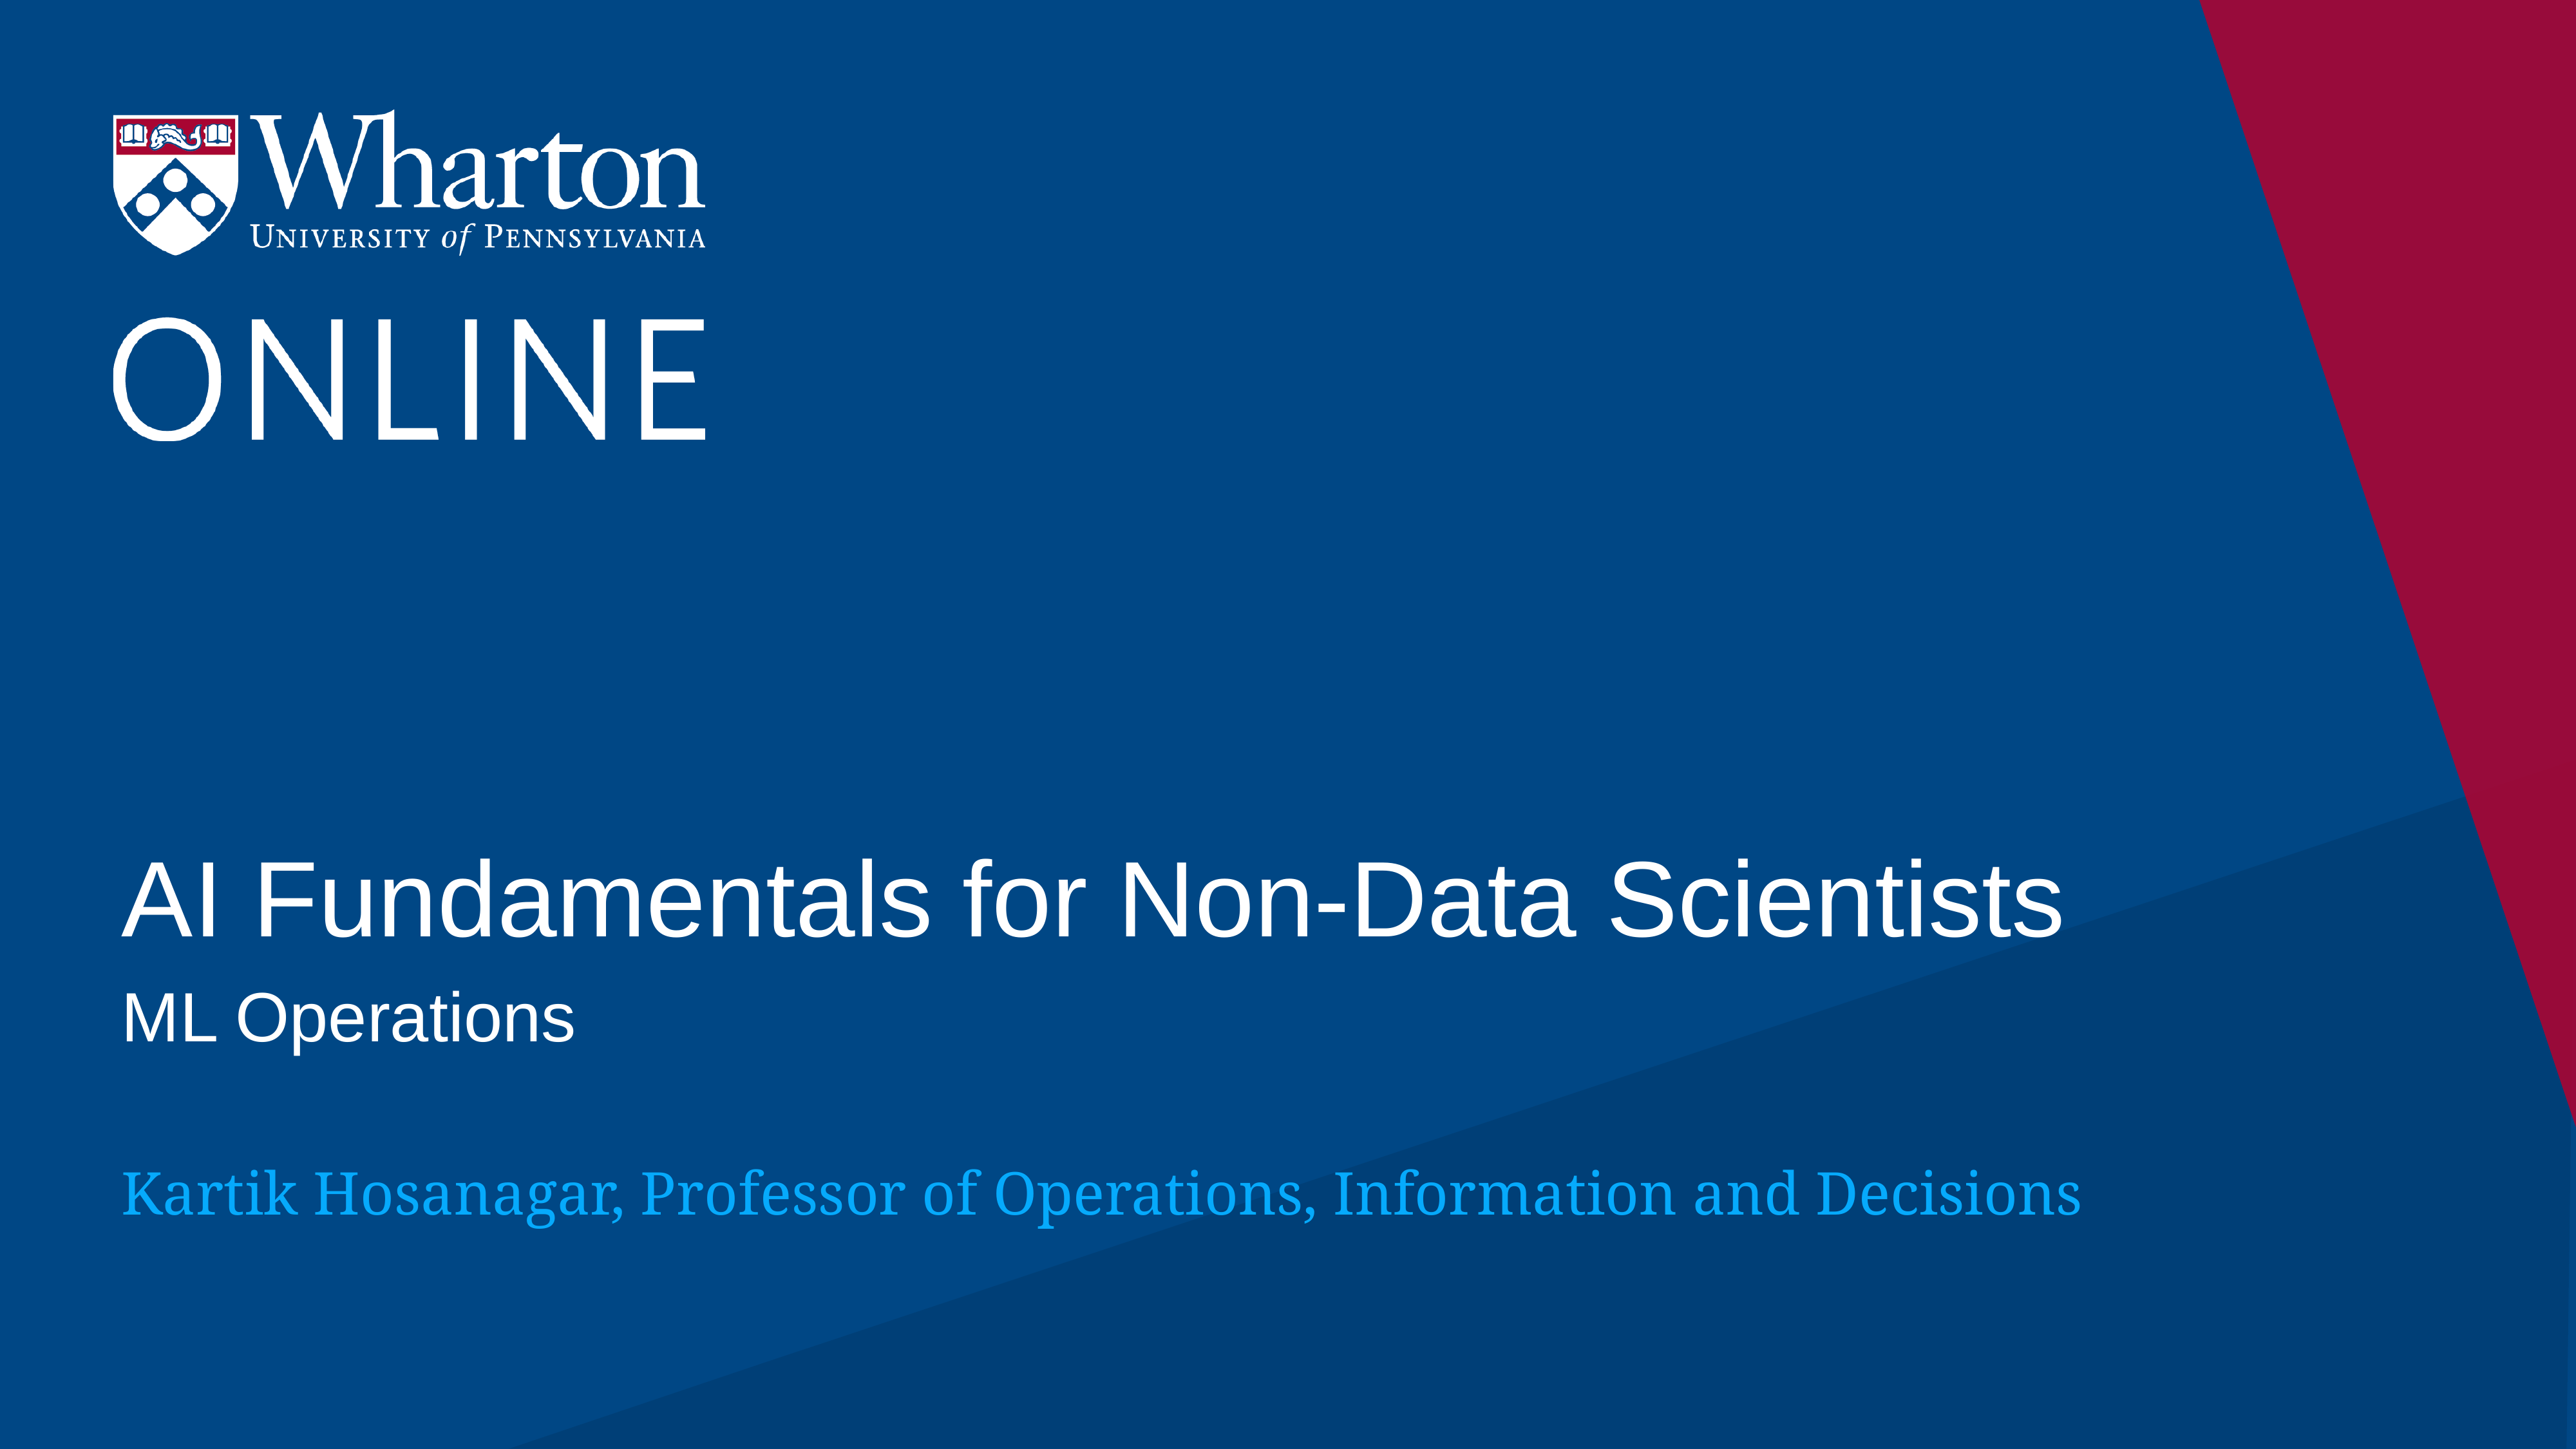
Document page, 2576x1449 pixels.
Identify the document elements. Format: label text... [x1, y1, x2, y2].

text_box Kartik Hosanagar, Professor of Operations, Information and Decisions [121, 1146, 2476, 1310]
title AI Fundamentals for Non-Data Scientists [121, 736, 2414, 960]
picture [113, 109, 705, 441]
list ML Operations [121, 961, 2054, 1069]
